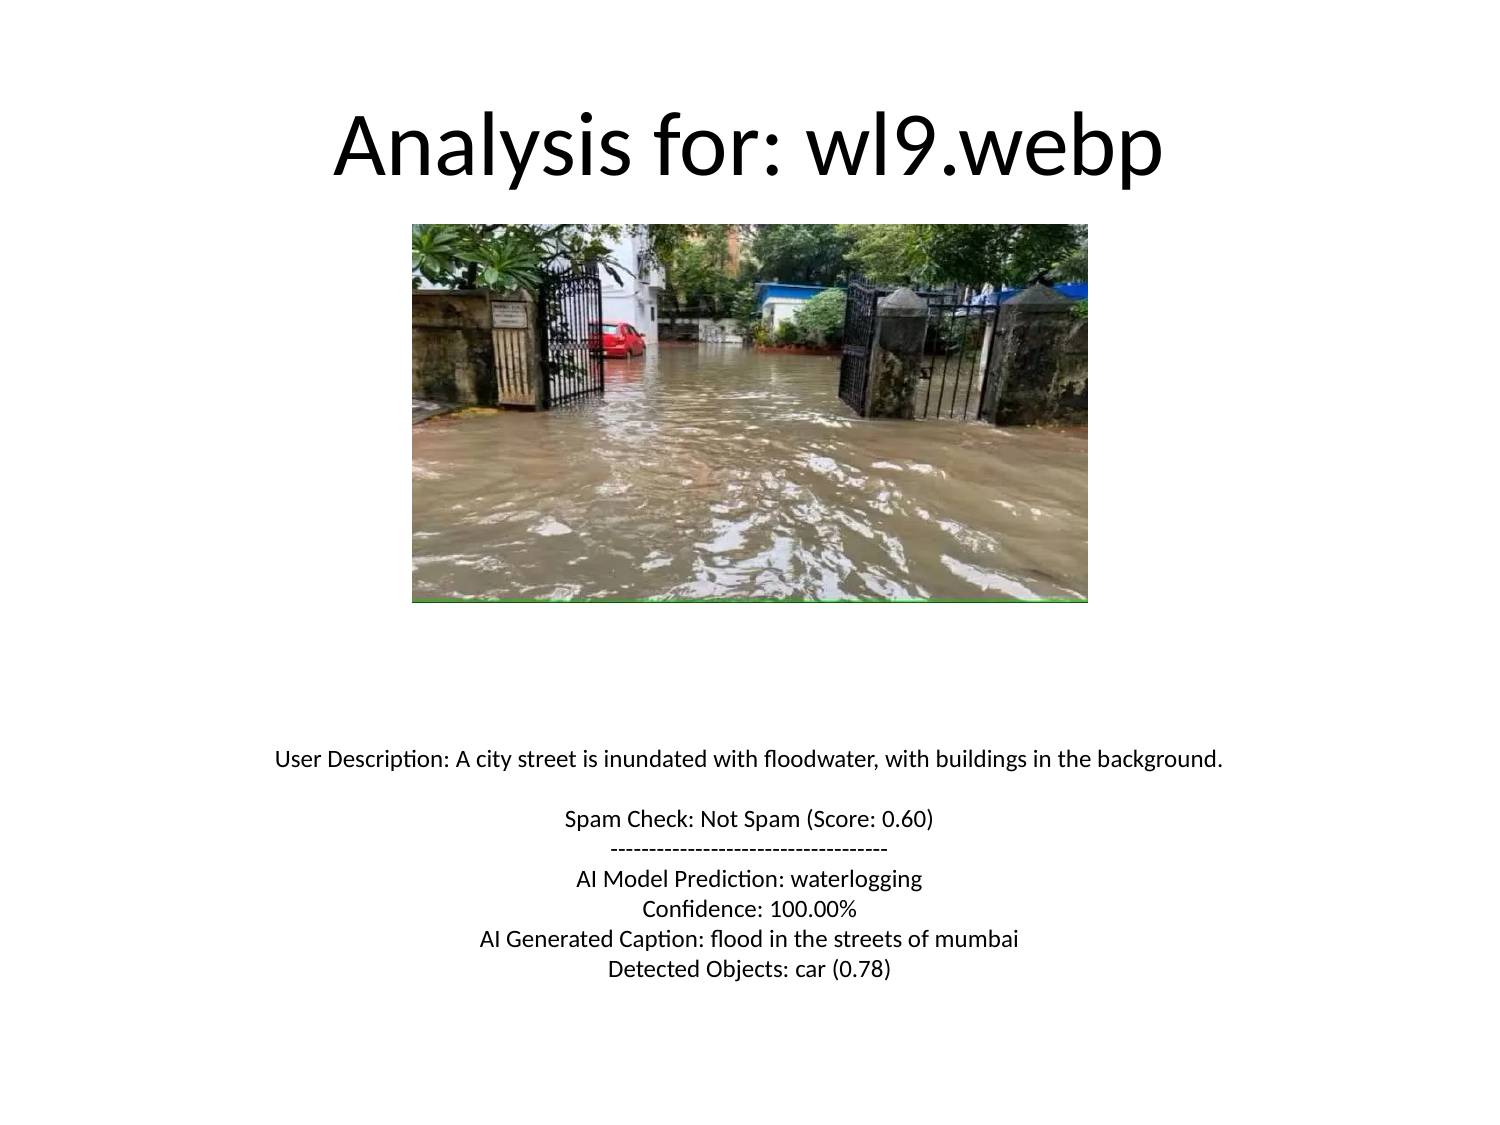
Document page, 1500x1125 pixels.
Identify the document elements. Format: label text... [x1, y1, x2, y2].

text_box User Description: A city street is inundated with floodwater, with buildings in the background. Spam Check: Not Spam (Score: 0.60) ------------------------------------ AI Model Prediction: waterlogging Confidence: 100.00% AI Generated Caption: flood in the streets of mumbai Detected Objects: car (0.78) [149, 674, 1350, 1050]
title Analysis for: wl9.webp [75, 45, 1425, 233]
picture [412, 224, 1088, 603]
